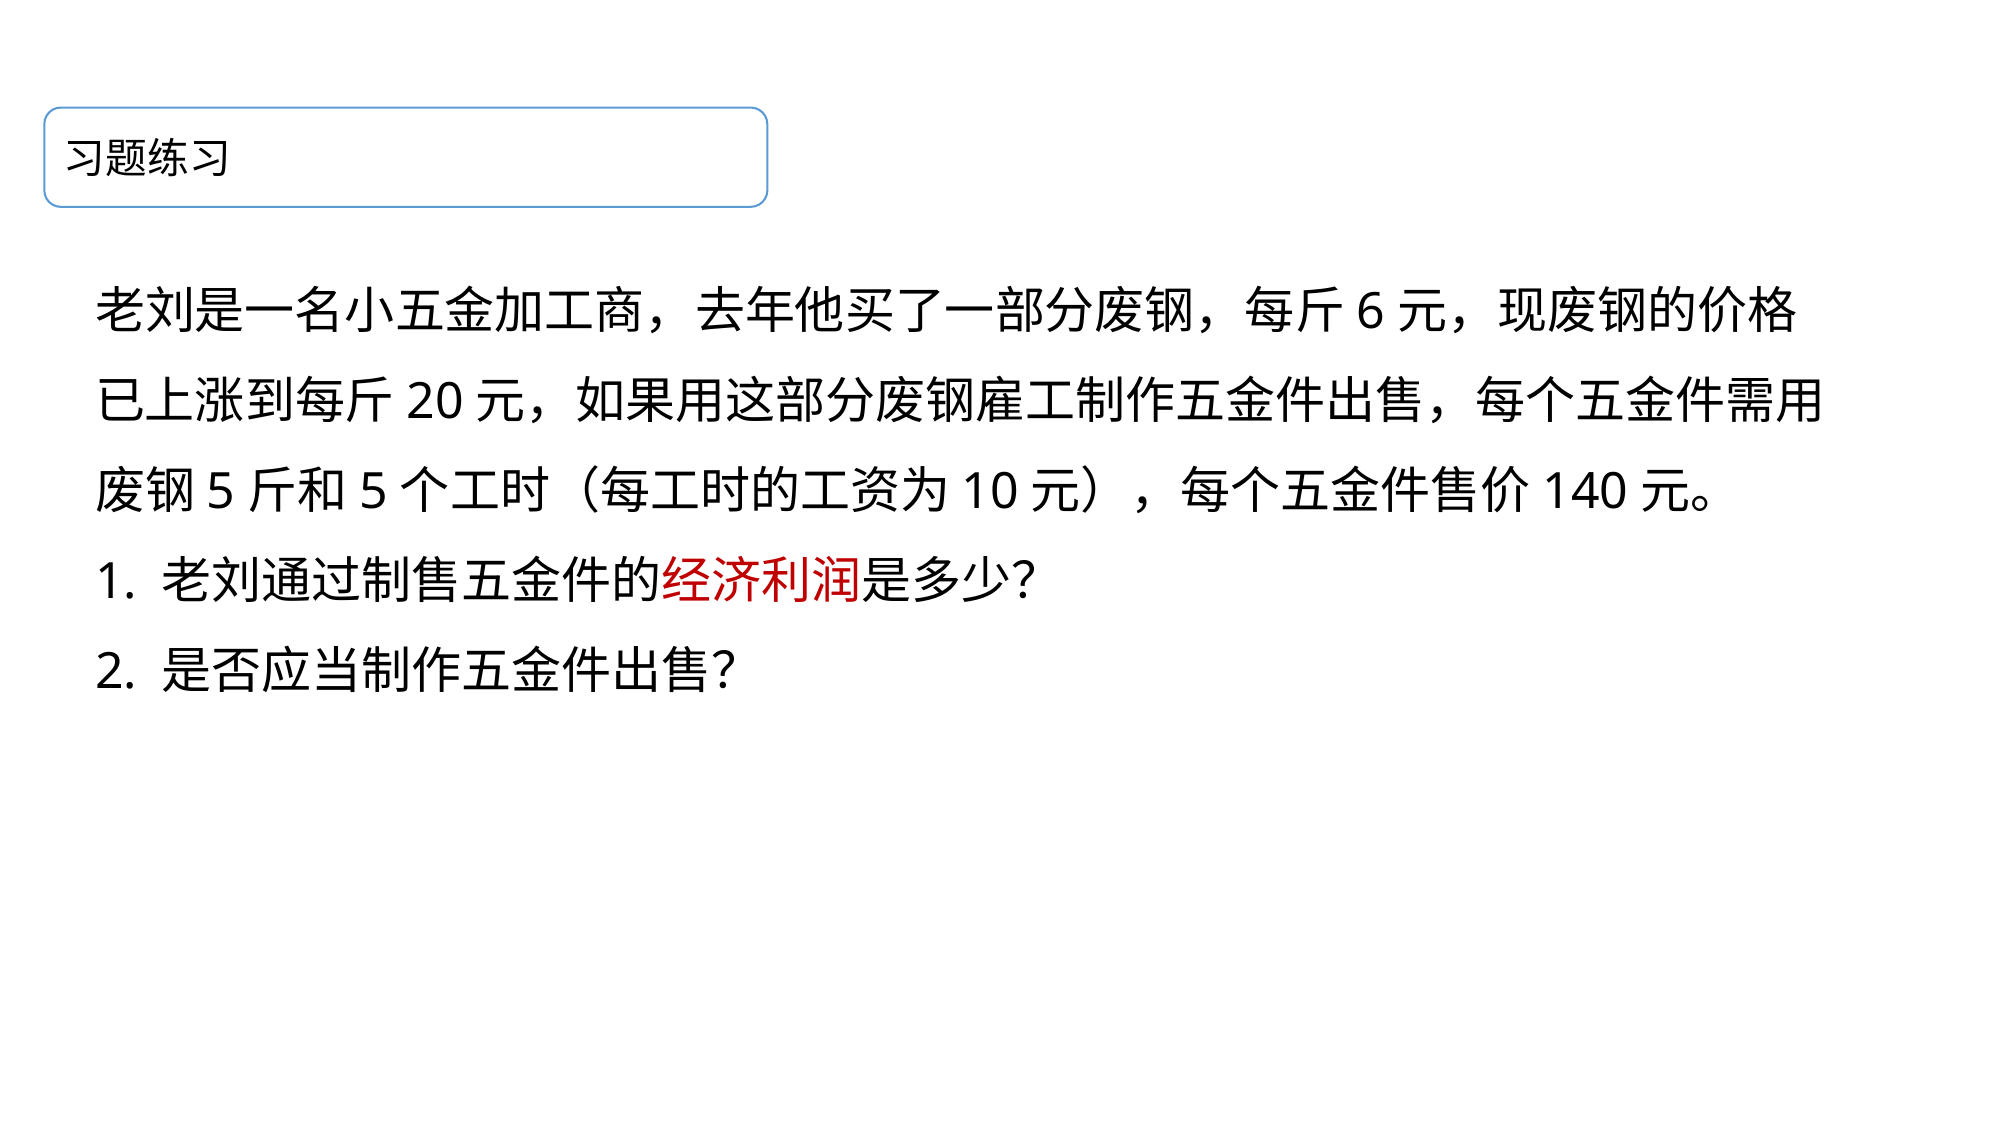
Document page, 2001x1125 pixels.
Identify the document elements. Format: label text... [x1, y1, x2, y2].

text_box 老刘是一名小五金加工商，去年他买了一部分废钢，每斤6元，现废钢的价格已上涨到每斤20元，如果用这部分废钢雇工制作五金件出售，每个五金件需用废钢5斤和5个工时（每工时的工资为10元），每个五金件售价140元。 1. 老刘通过制售五金件的经济利润是多少？ 2. 是否应当制作五金件出售？ [80, 241, 1849, 707]
text_box 习题练习 [43, 106, 769, 208]
